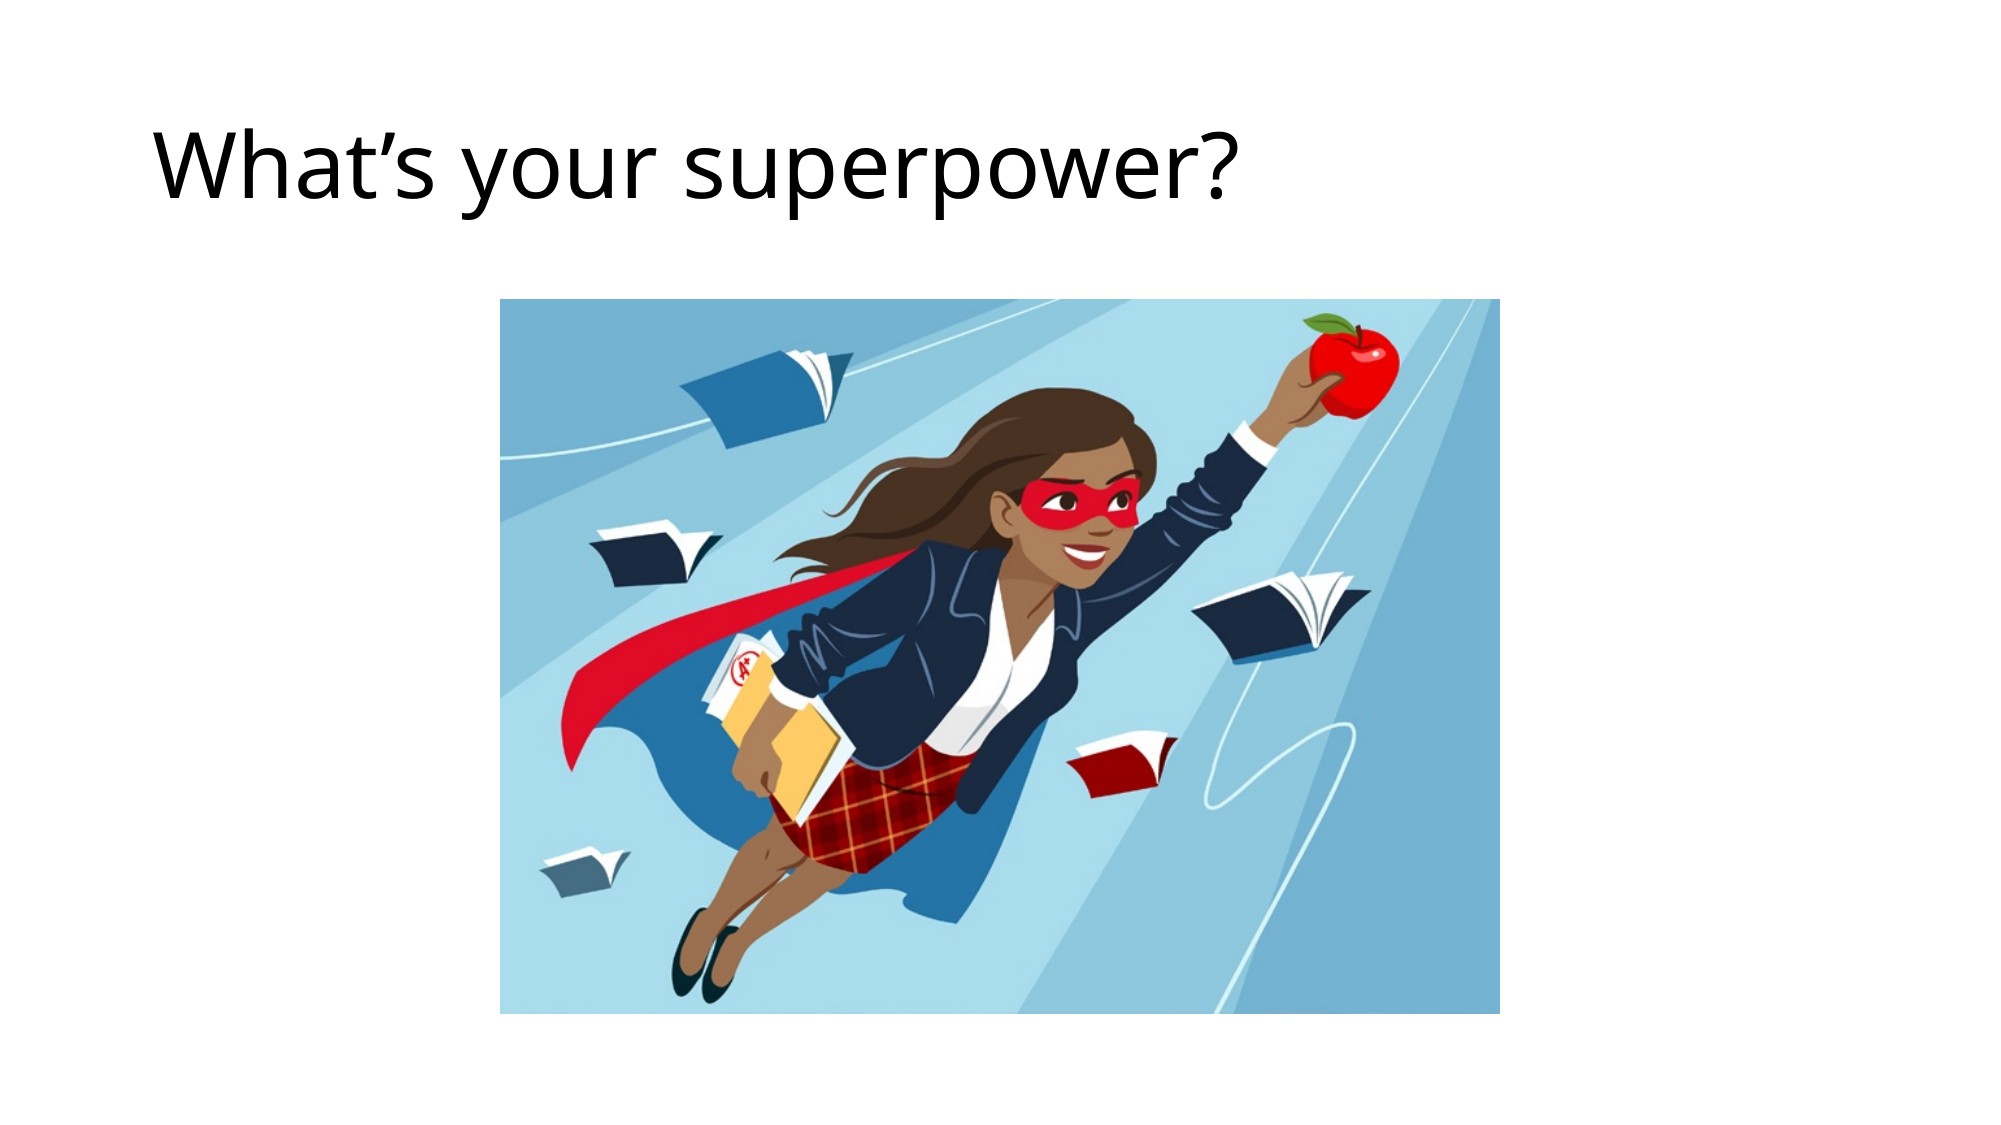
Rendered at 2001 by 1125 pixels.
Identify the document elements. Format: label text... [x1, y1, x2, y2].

title What’s your superpower? [137, 59, 1863, 278]
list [500, 299, 1500, 1014]
